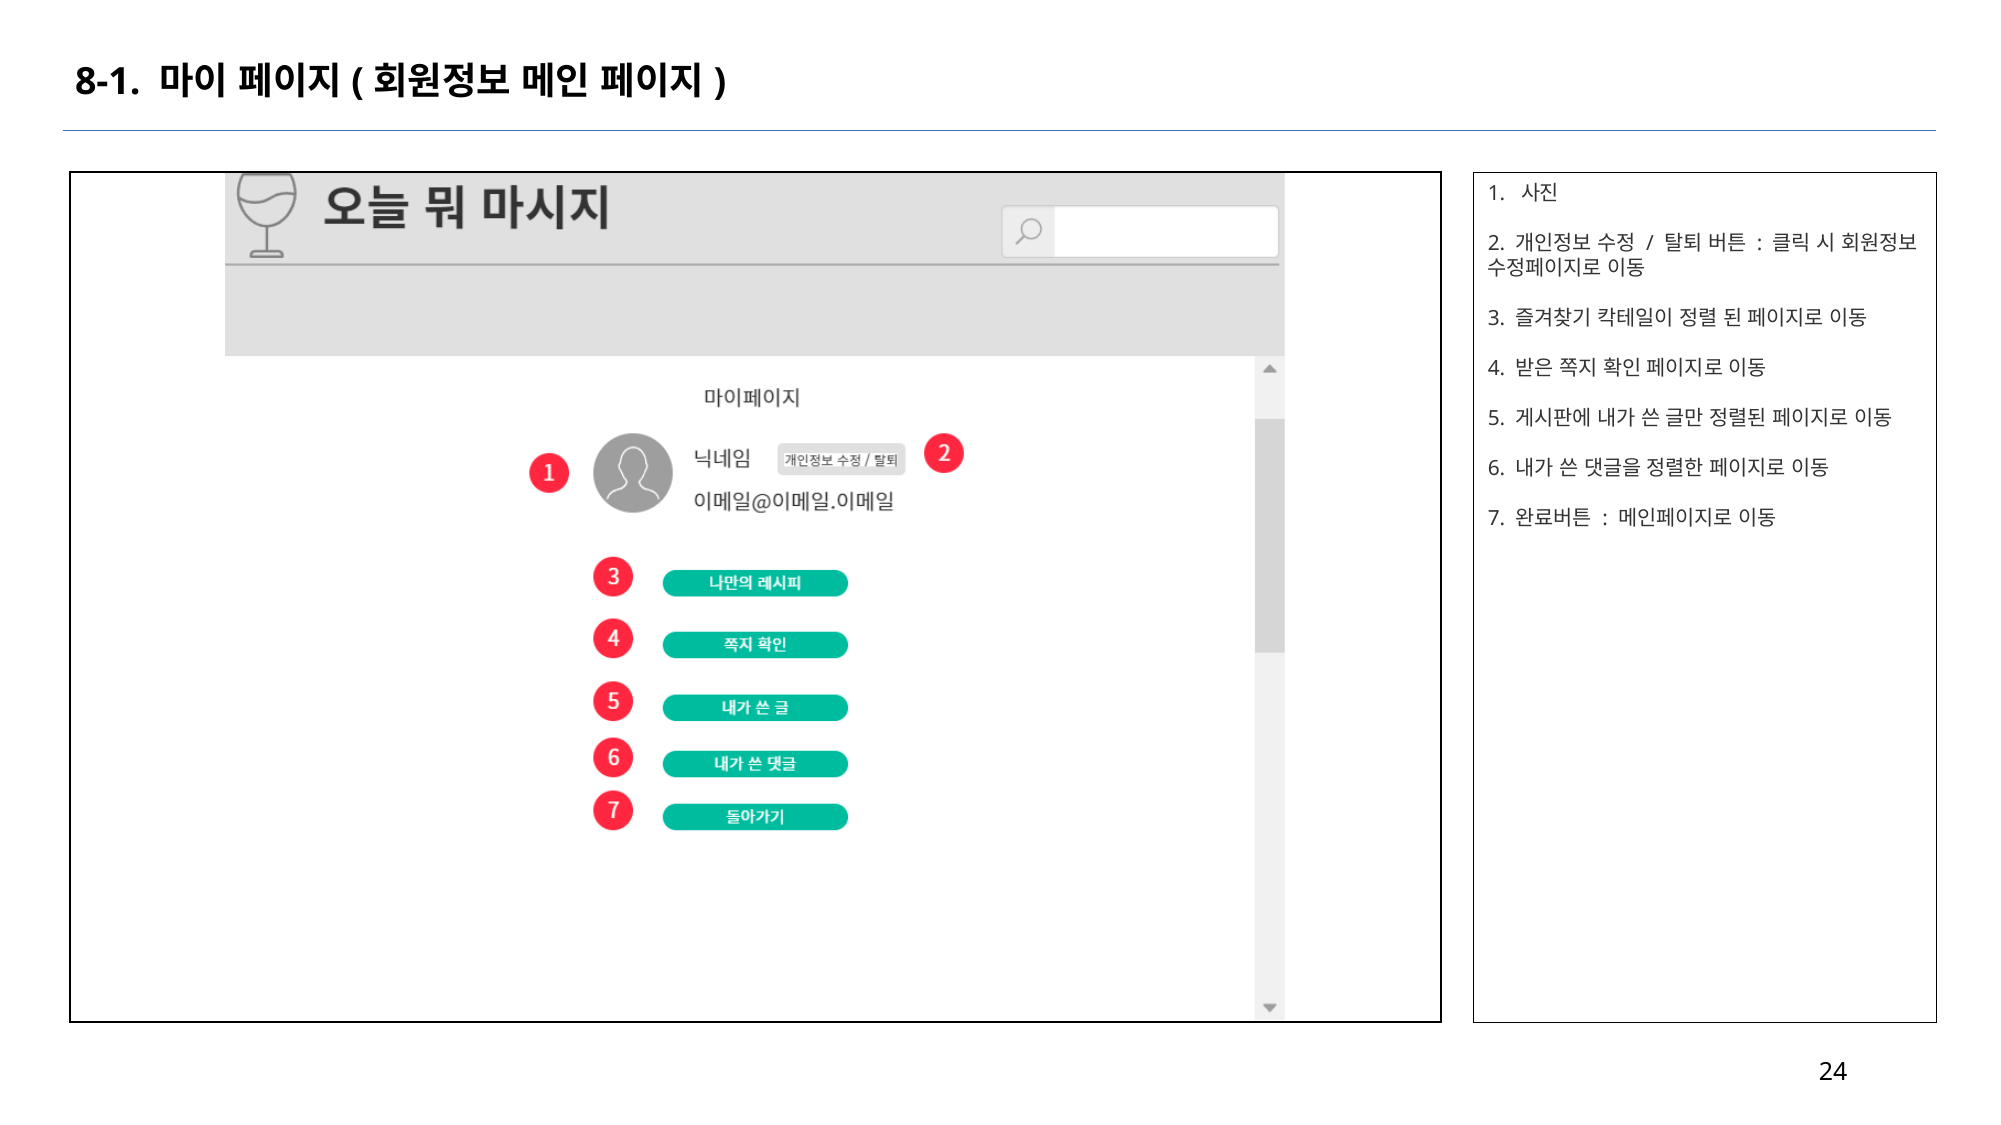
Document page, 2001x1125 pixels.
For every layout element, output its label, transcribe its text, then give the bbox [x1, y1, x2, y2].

picture [224, 172, 1287, 1021]
text_box 1. 사진 2. 개인정보 수정 / 탈퇴 버튼 : 클릭 시 회원정보 수정페이지로 이동 3. 즐겨찾기 칵테일이 정렬 된 페이지로 이동 4. 받은 쪽지 확인 페이지로 이동 5. 게시판에 내가 쓴 글만 정렬된 페이지로 이동 6. 내가 쓴 댓글을 정렬한 페이지로 이동 7. 완료버튼 : 메인페이지로 이동 [1473, 172, 1937, 1023]
text_box 8-1. 마이 페이지(회원정보 메인 페이지) [60, 49, 742, 110]
text_box [69, 171, 1442, 1023]
slide_number 24 [1412, 1042, 1863, 1103]
